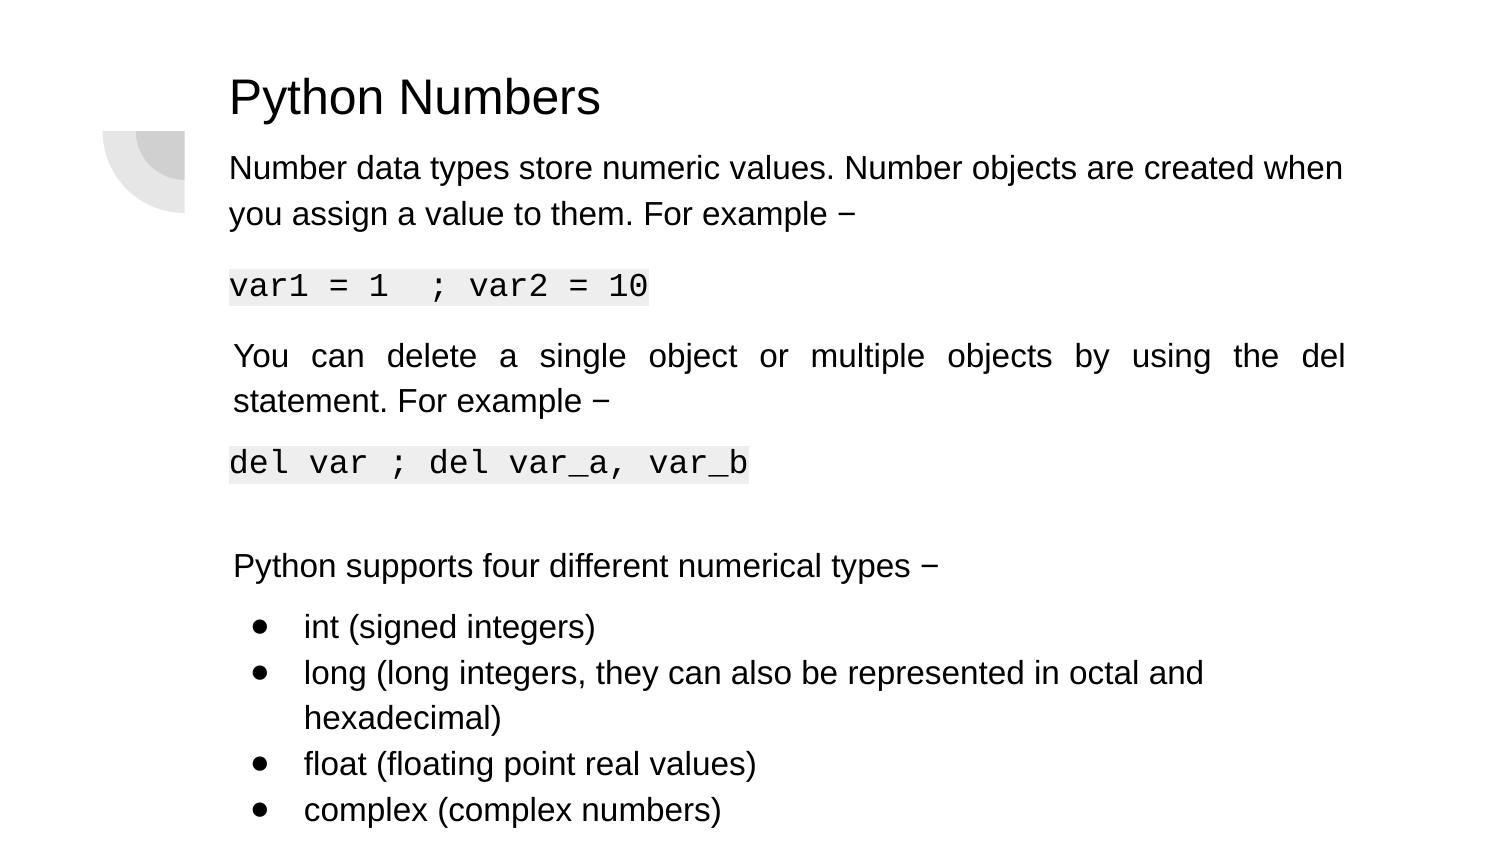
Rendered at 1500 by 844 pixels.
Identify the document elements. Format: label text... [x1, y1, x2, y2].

list Number data types store numeric values. Number objects are created when you assign a value to them. For example − var1 = 1 ; var2 = 10 You can delete a single object or multiple objects by using the del statement. For example − del var ; del var_a, var_b Python supports four different numerical types − int (signed integers) long (long integers, they can also be represented in octal and hexadecimal) float (floating point real values) complex (complex numbers) [213, 125, 1368, 543]
title Python Numbers [213, 40, 1368, 125]
